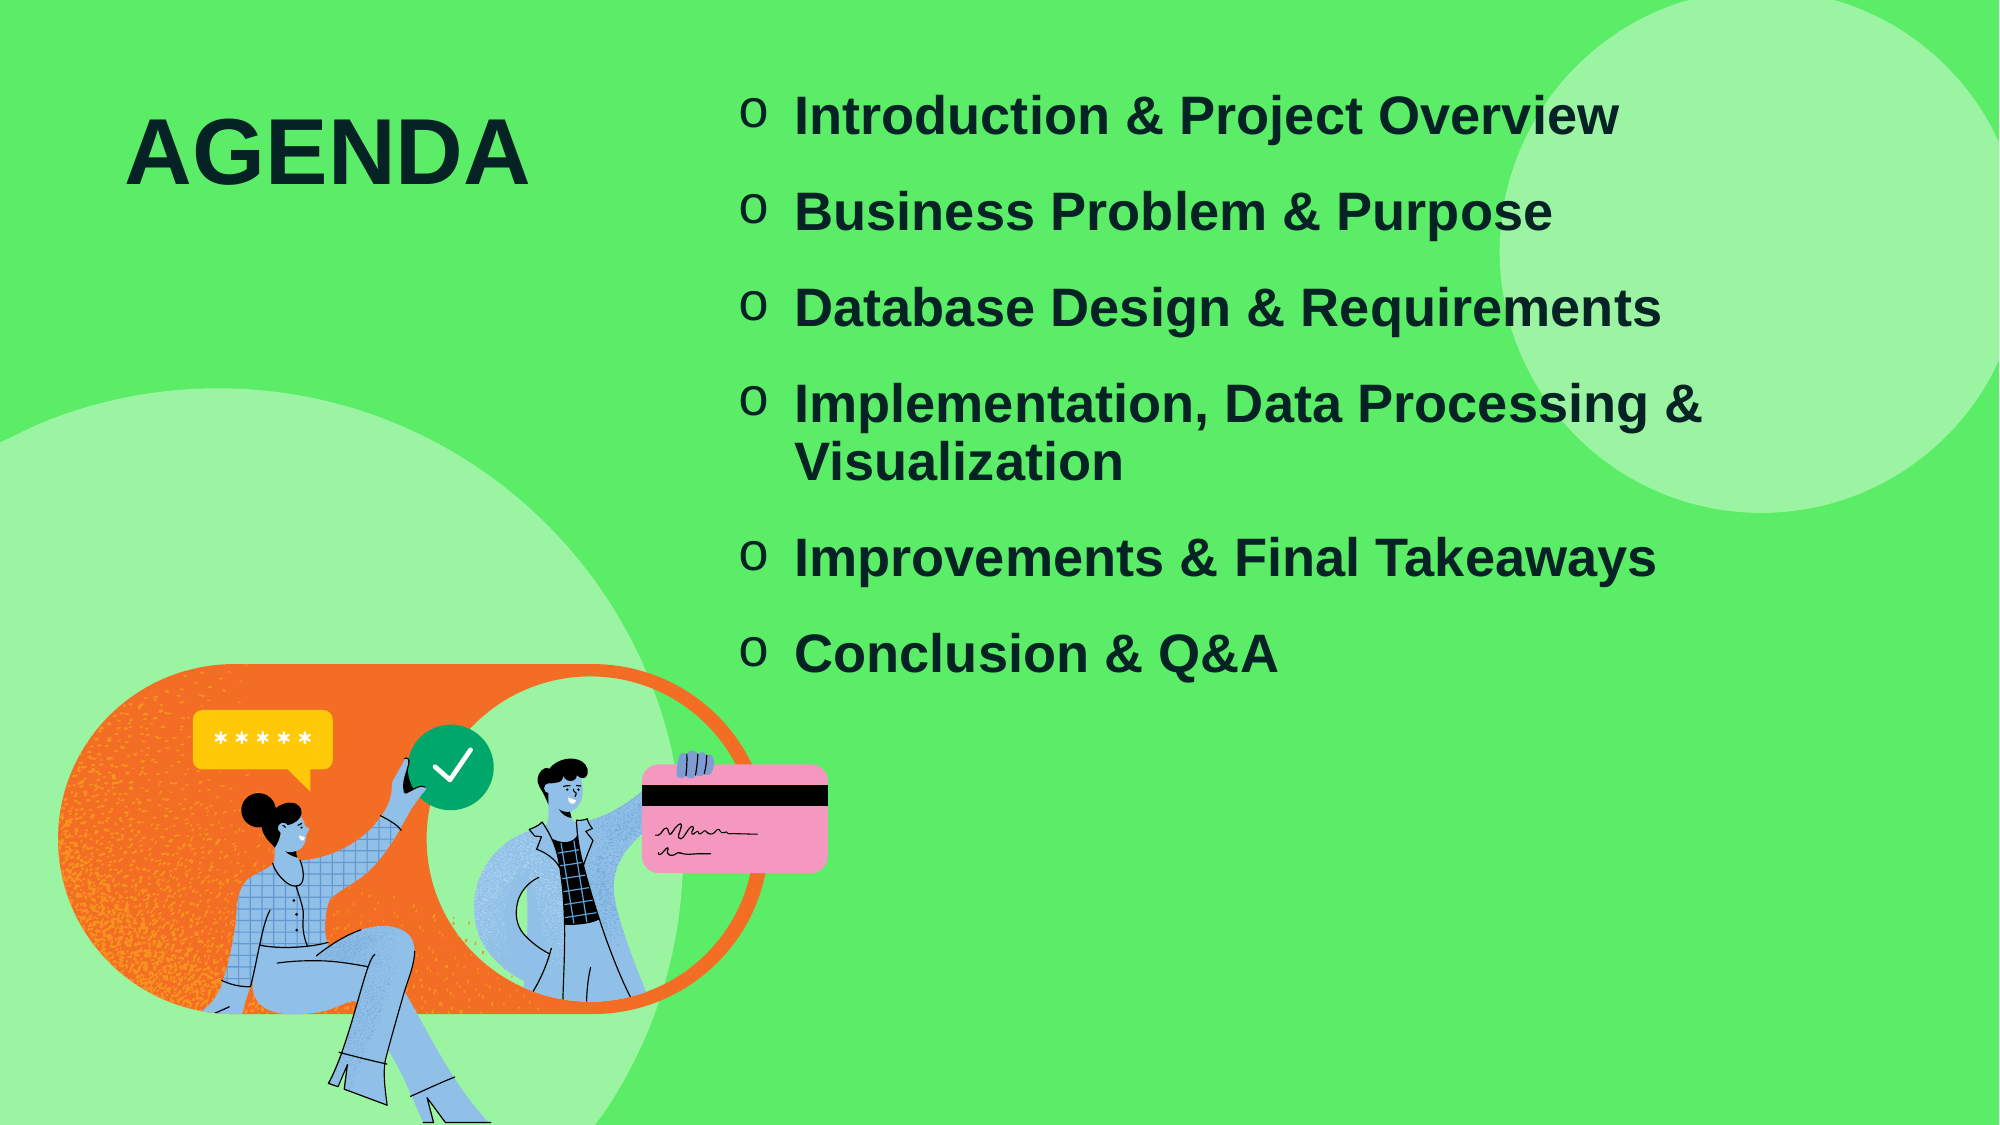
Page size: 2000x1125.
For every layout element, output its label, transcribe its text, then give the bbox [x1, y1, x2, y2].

list Introduction & Project Overview Business Problem & Purpose Database Design & Requirements Implementation, Data Processing & Visualization Improvements & Final Takeaways Conclusion & Q&A [737, 87, 1975, 700]
title AGENDA [124, 112, 600, 213]
